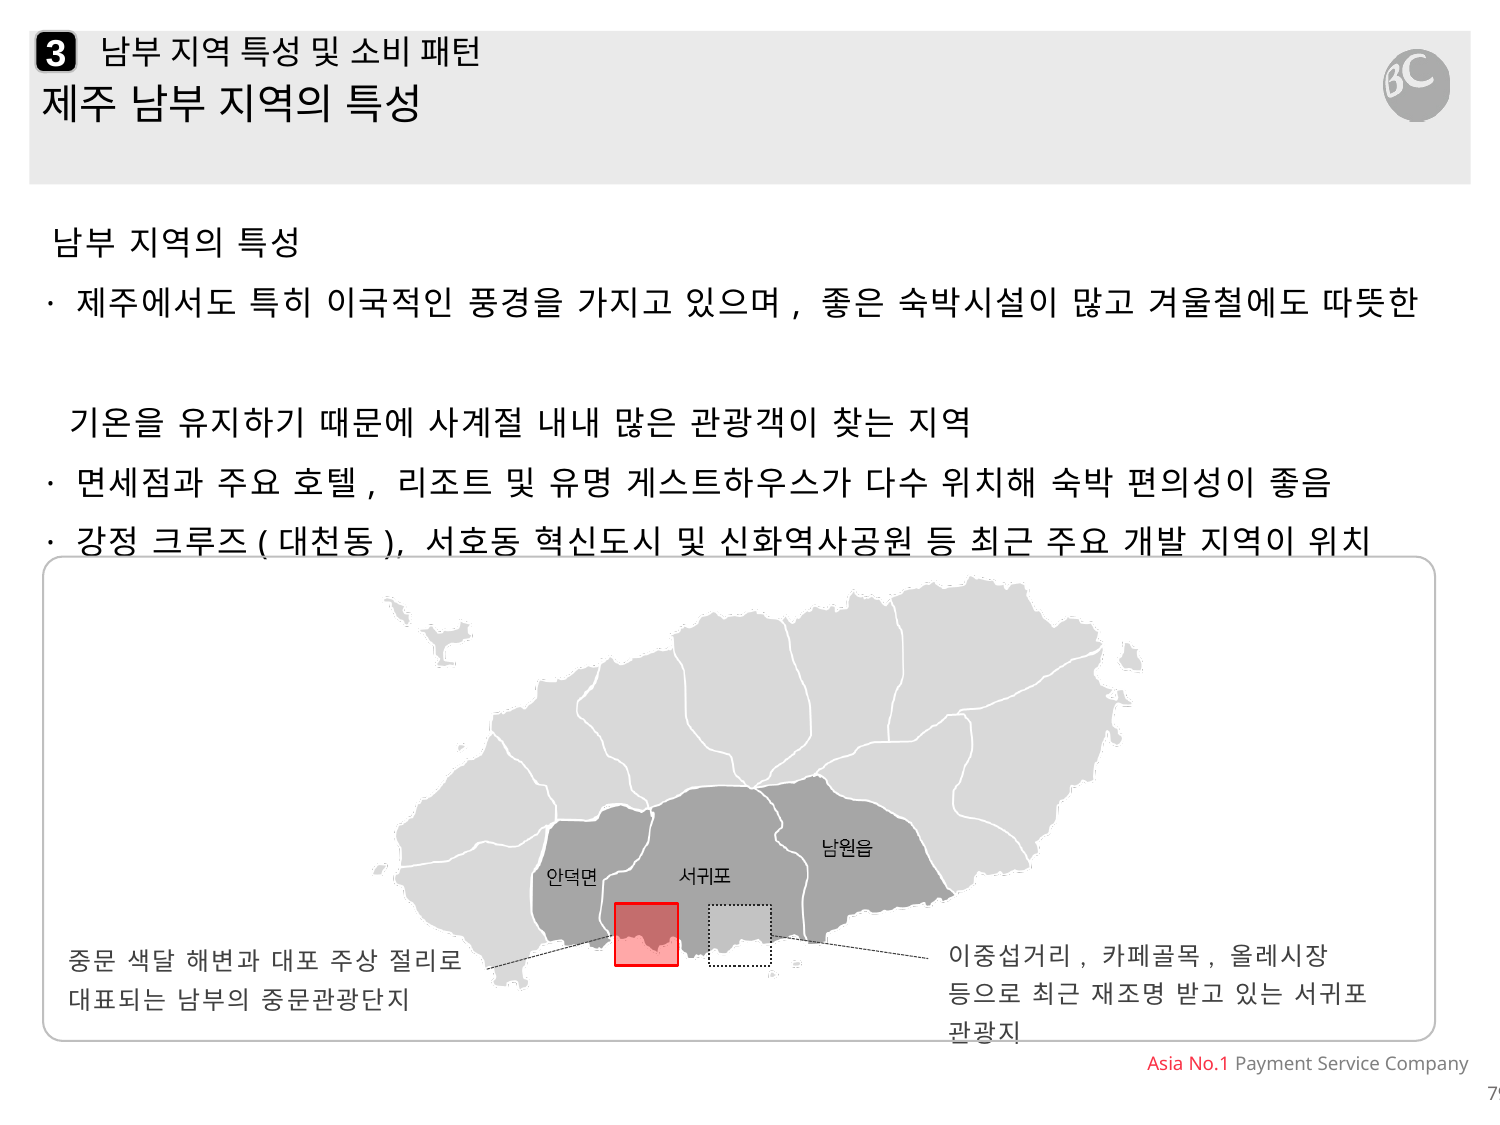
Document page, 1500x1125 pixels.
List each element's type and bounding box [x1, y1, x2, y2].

title [37, 30, 1372, 76]
text_box [42, 555, 1436, 1053]
list [41, 83, 1376, 131]
text_box [23, 190, 1436, 504]
picture [1383, 49, 1450, 122]
text_box [33, 28, 79, 75]
picture [371, 574, 1143, 991]
